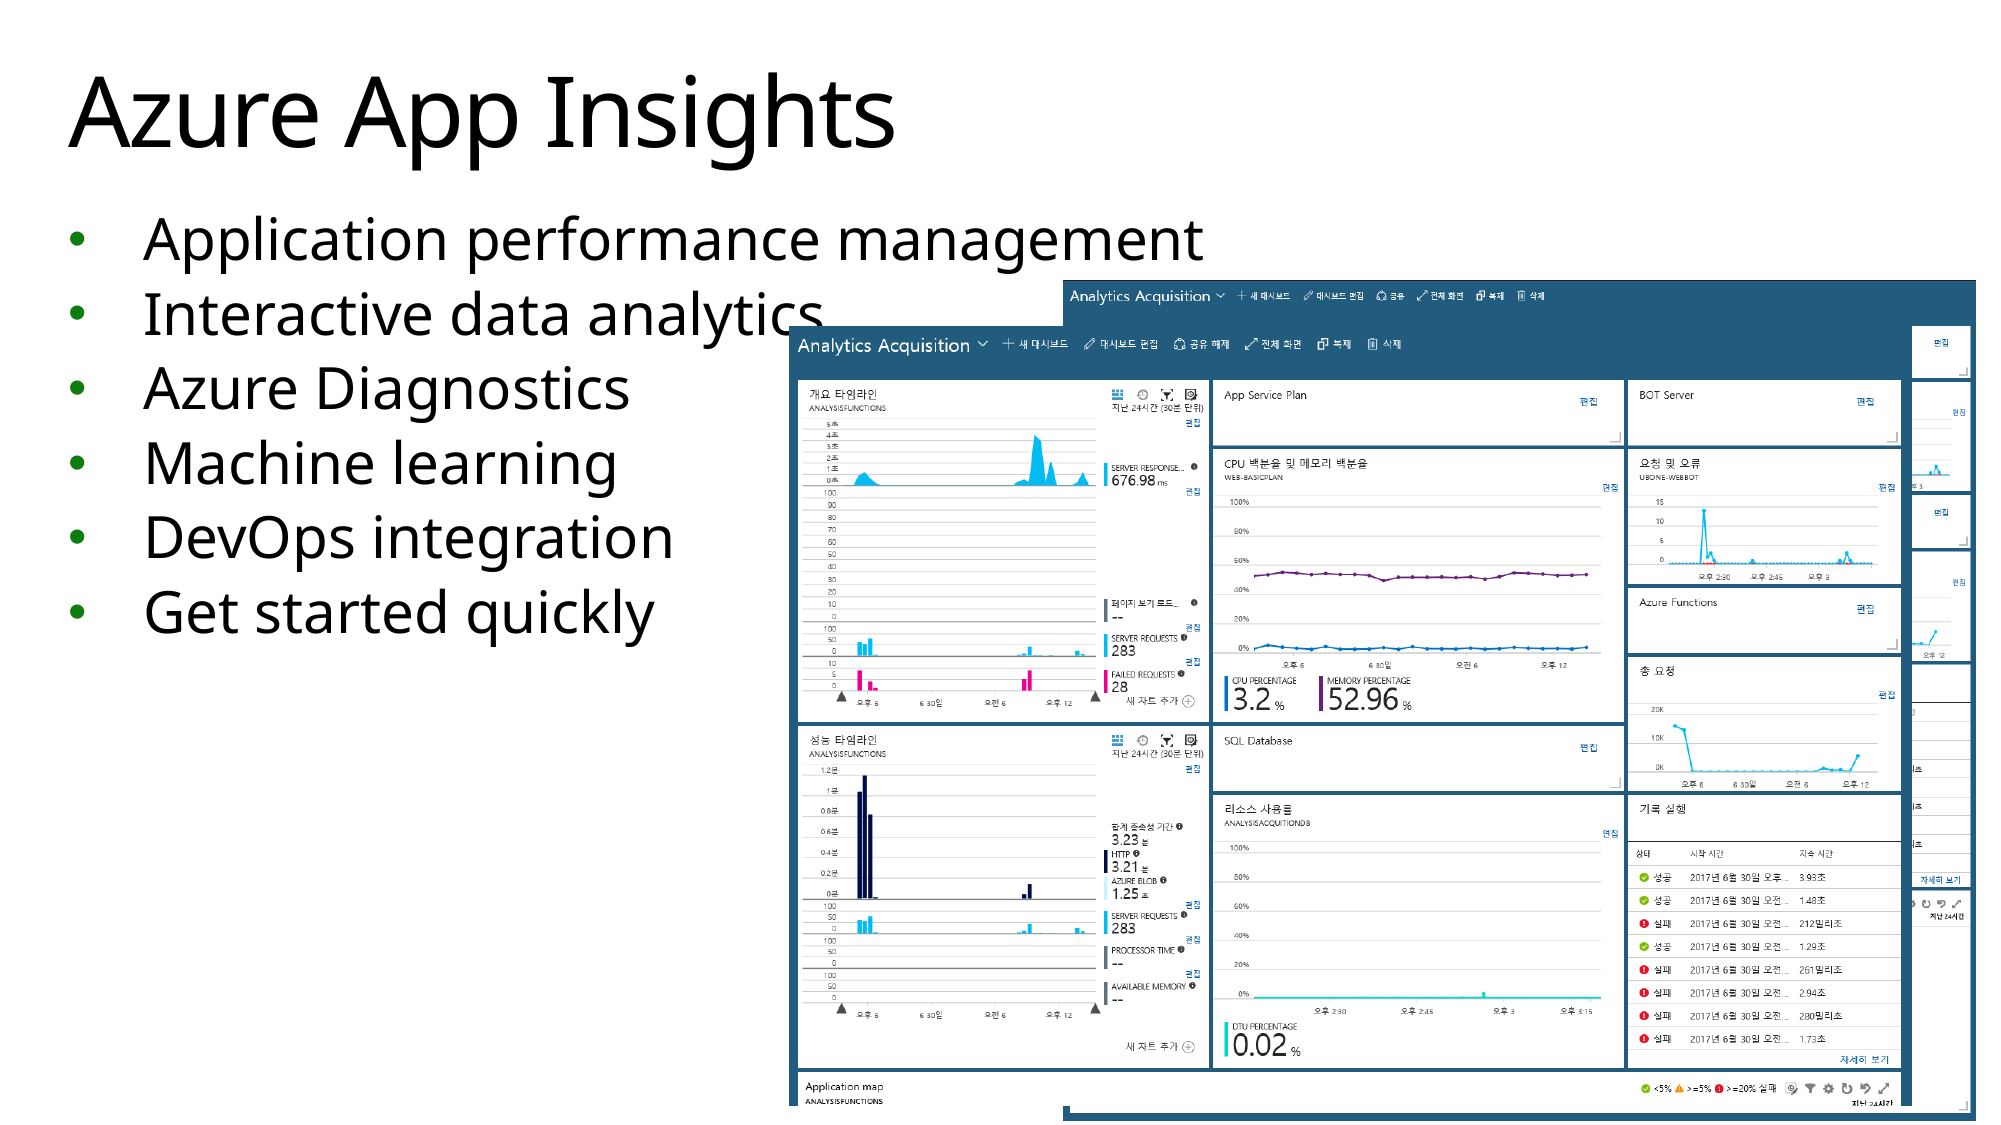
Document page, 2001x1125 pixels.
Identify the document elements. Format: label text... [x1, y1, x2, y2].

title Azure App Insights [44, 47, 1957, 196]
list Application performance management Interactive data analytics Azure Diagnostics Machine learning DevOps integration Get started quickly [44, 195, 1956, 678]
picture [789, 280, 1976, 1121]
